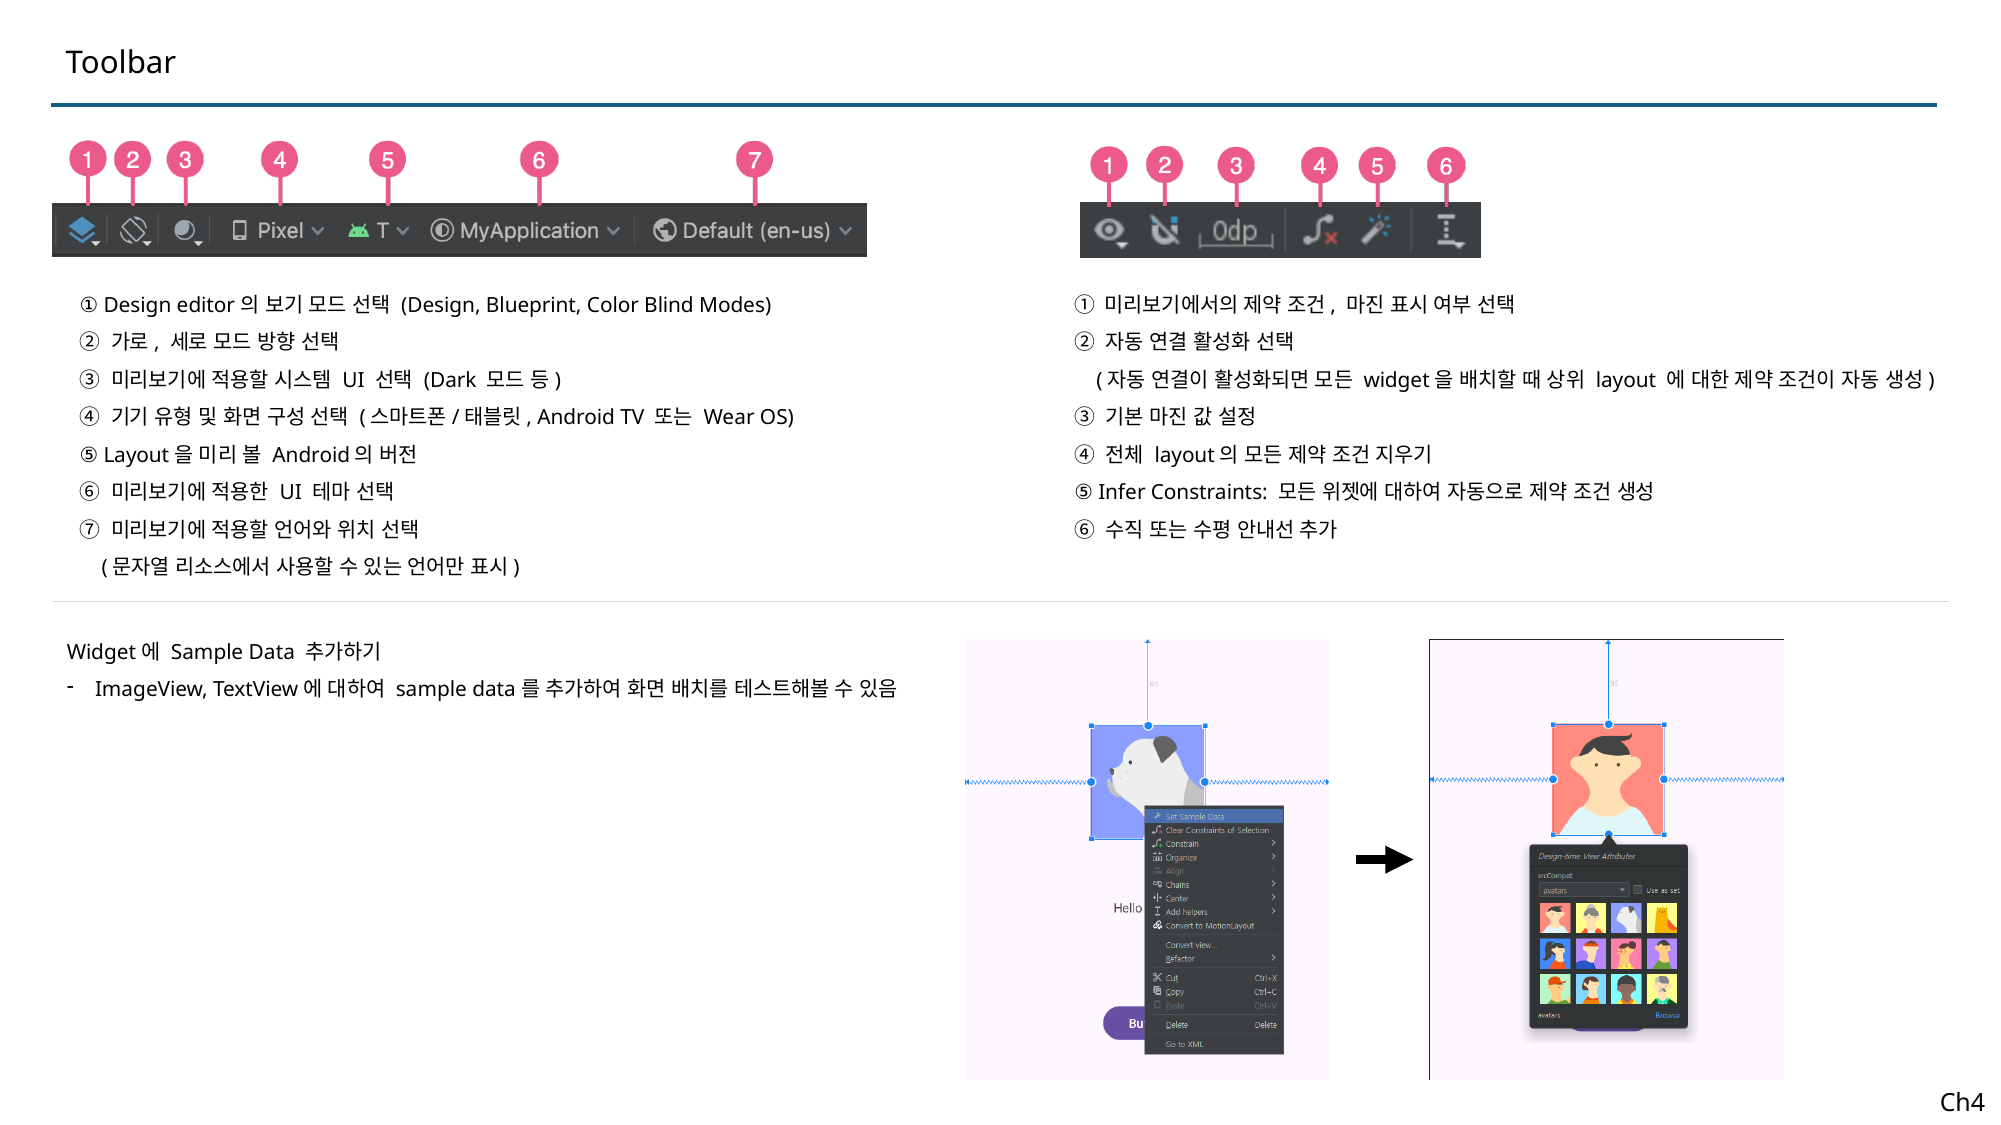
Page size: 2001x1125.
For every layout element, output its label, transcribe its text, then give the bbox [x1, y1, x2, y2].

text_box Toolbar [50, 34, 697, 87]
picture [51, 130, 868, 259]
text_box ① Design editor의 보기 모드 선택 (Design, Blueprint, Color Blind Modes) ② 가로, 세로 모드 방향 선택 ③ 미리보기에 적용할 시스템 UI 선택 (Dark 모드 등) ④ 기기 유형 및 화면 구성 선택 (스마트폰/태블릿, Android TV 또는 Wear OS) ⑤ Layout을 미리 볼 Android의 버전 ⑥ 미리보기에 적용한 UI 테마 선택 ⑦ 미리보기에 적용할 언어와 위치 선택 (문자열 리소스에서 사용할 수 있는 언어만 표시) [64, 271, 1034, 586]
text_box Widget에 Sample Data 추가하기 ImageView, TextView에 대하여 sample data를 추가하여 화면 배치를 테스트해볼 수 있음 [52, 618, 1000, 709]
picture [965, 639, 1330, 1081]
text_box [1079, 136, 1481, 259]
text_box ① 미리보기에서의 제약 조건, 마진 표시 여부 선택 ② 자동 연결 활성화 선택 (자동 연결이 활성화되면 모든 widget을 배치할 때 상위 layout 에 대한 제약 조건이 자동 생성) ③ 기본 마진 값 설정 ④ 전체 layout의 모든 제약 조건 지우기 ⑤ Infer Constraints: 모든 위젯에 대하여 자동으로 제약 조건 생성 ⑥ 수직 또는 수평 안내선 추가 [1059, 271, 2000, 549]
picture [1429, 639, 1785, 1081]
text_box Ch4 [1913, 1079, 2000, 1125]
